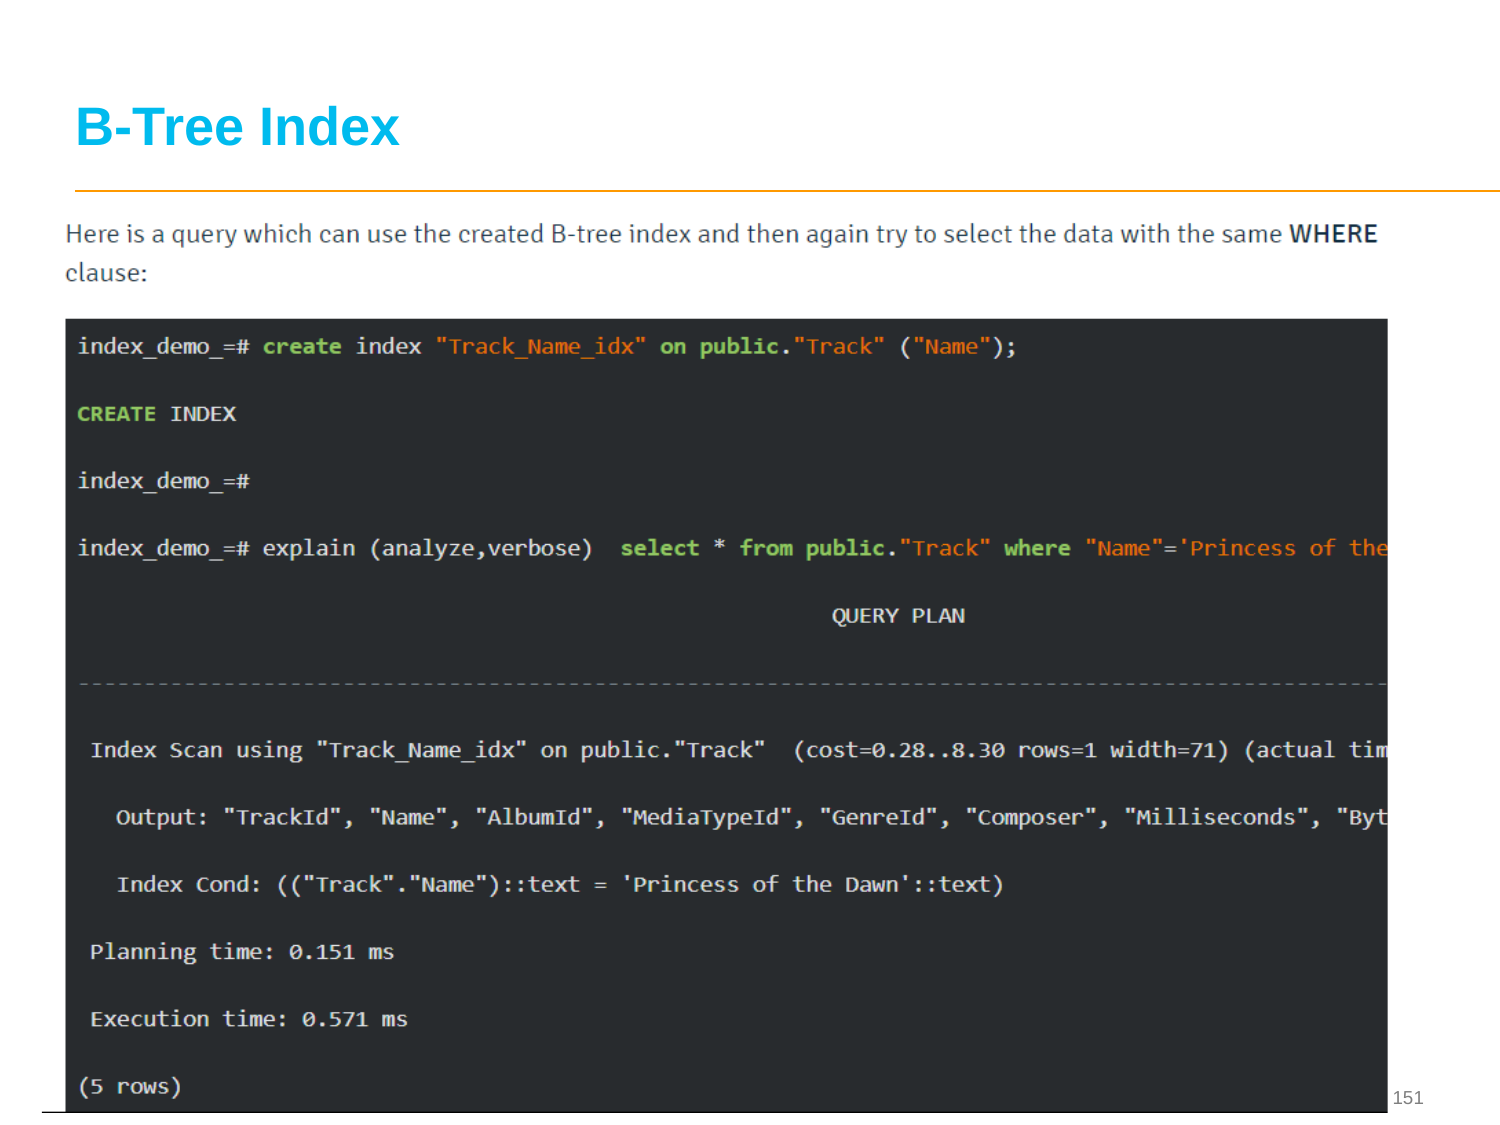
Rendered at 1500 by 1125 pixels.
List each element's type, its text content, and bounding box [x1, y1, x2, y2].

title B-Tree Index [75, 27, 1422, 157]
picture [41, 213, 1388, 1113]
